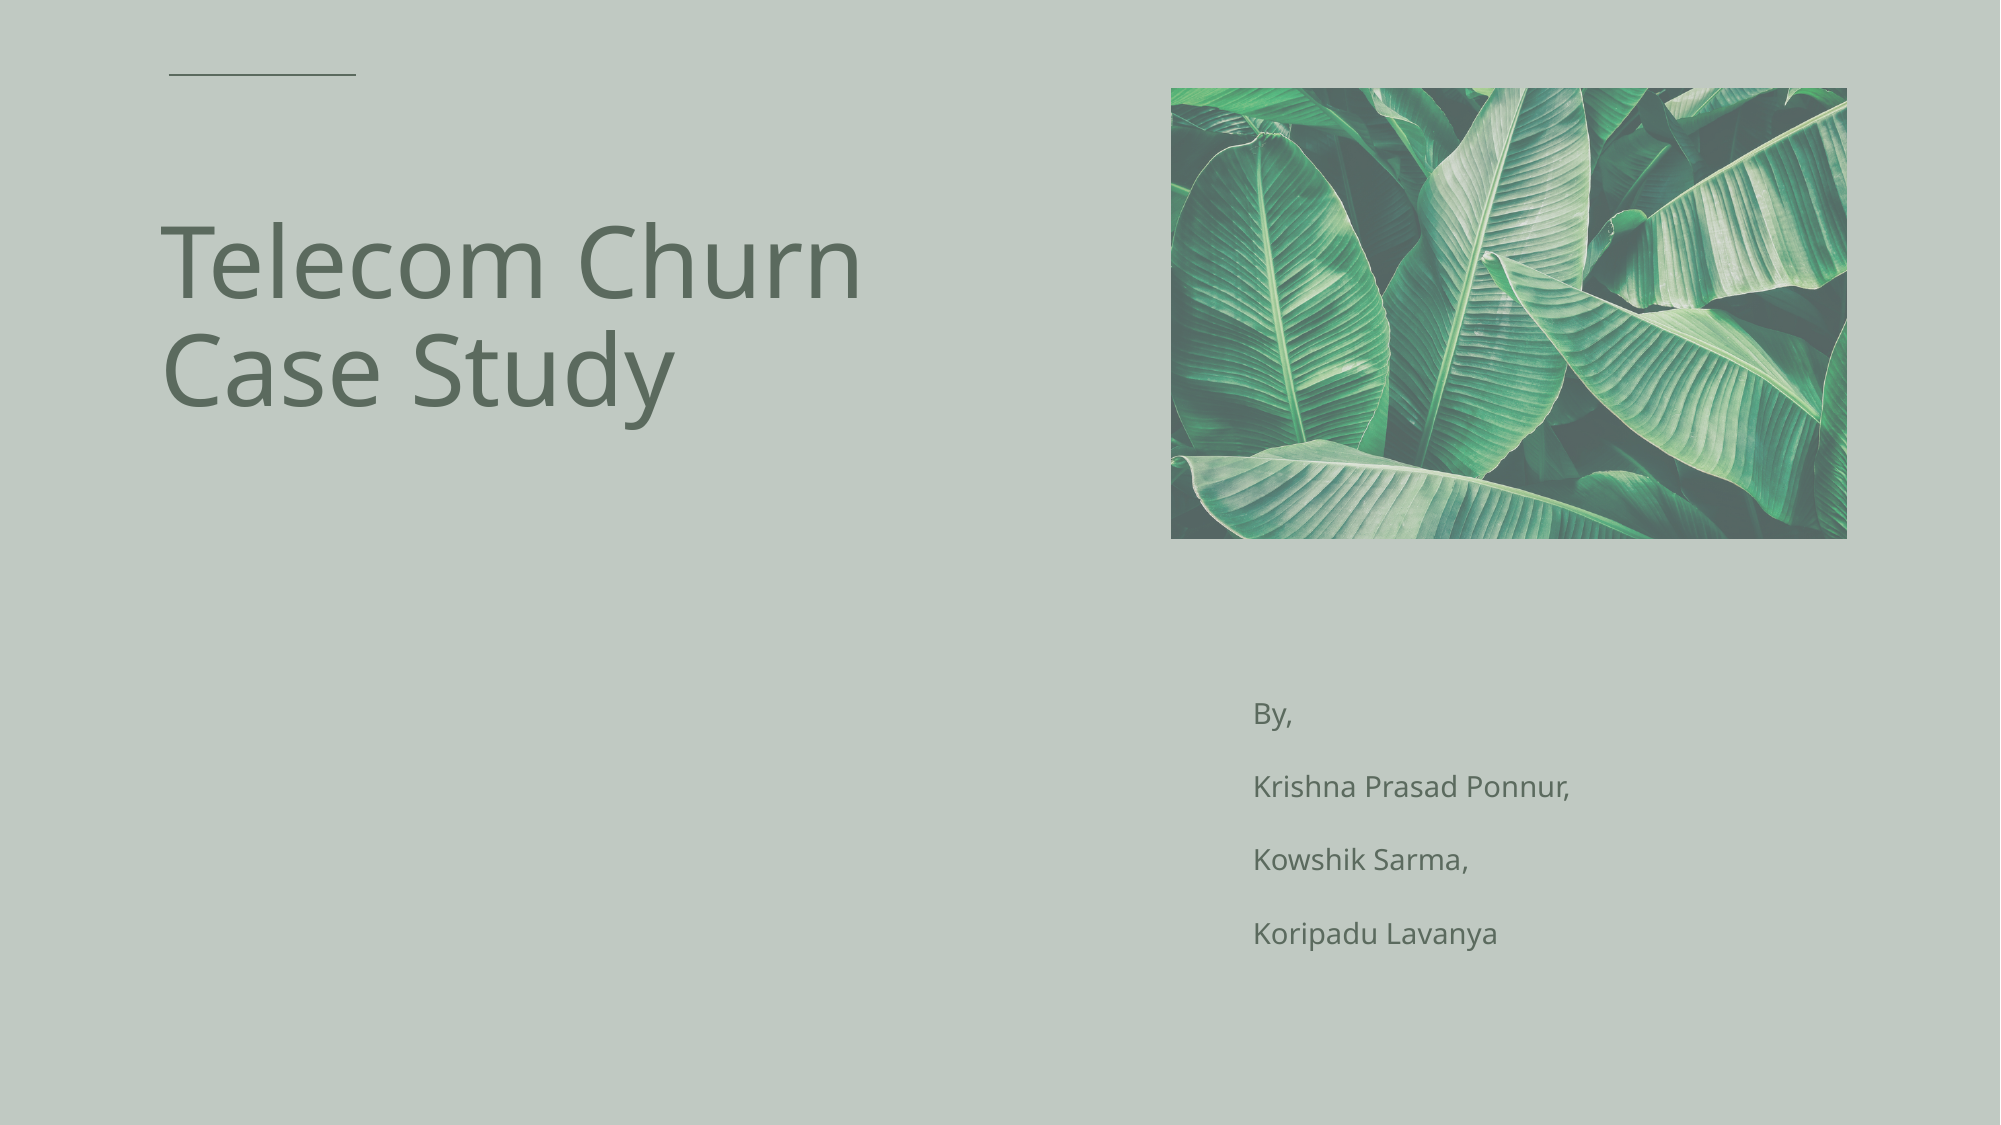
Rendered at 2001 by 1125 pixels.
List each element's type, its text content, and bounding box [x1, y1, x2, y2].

title Telecom Churn Case Study [145, 204, 1233, 597]
list By, Krishna Prasad Ponnur, Kowshik Sarma, Koripadu Lavanya [1237, 670, 1767, 1011]
picture [1171, 88, 1847, 539]
